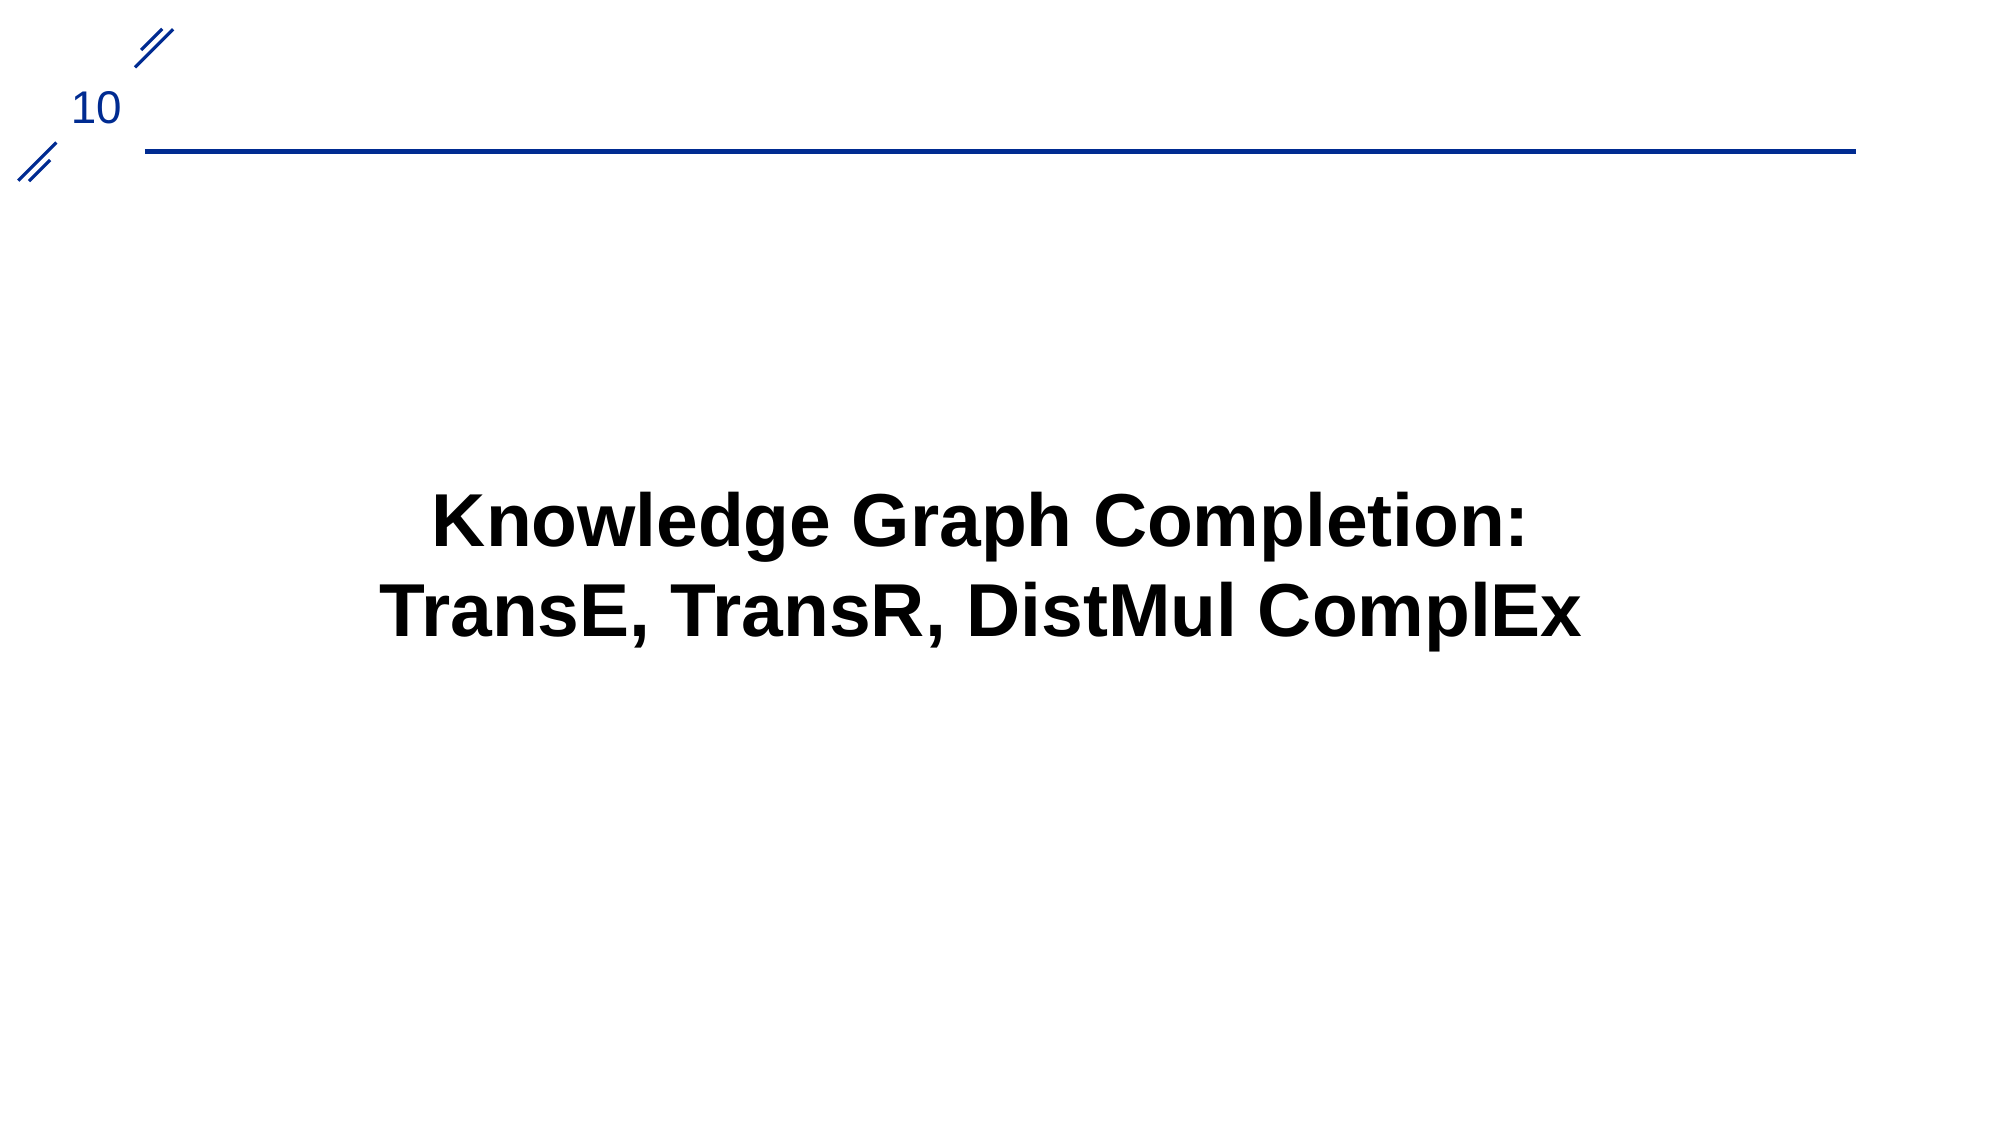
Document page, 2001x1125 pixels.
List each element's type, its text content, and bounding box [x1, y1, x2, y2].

text_box Knowledge Graph Completion: TransE, TransR, DistMul ComplEx [364, 463, 1599, 659]
